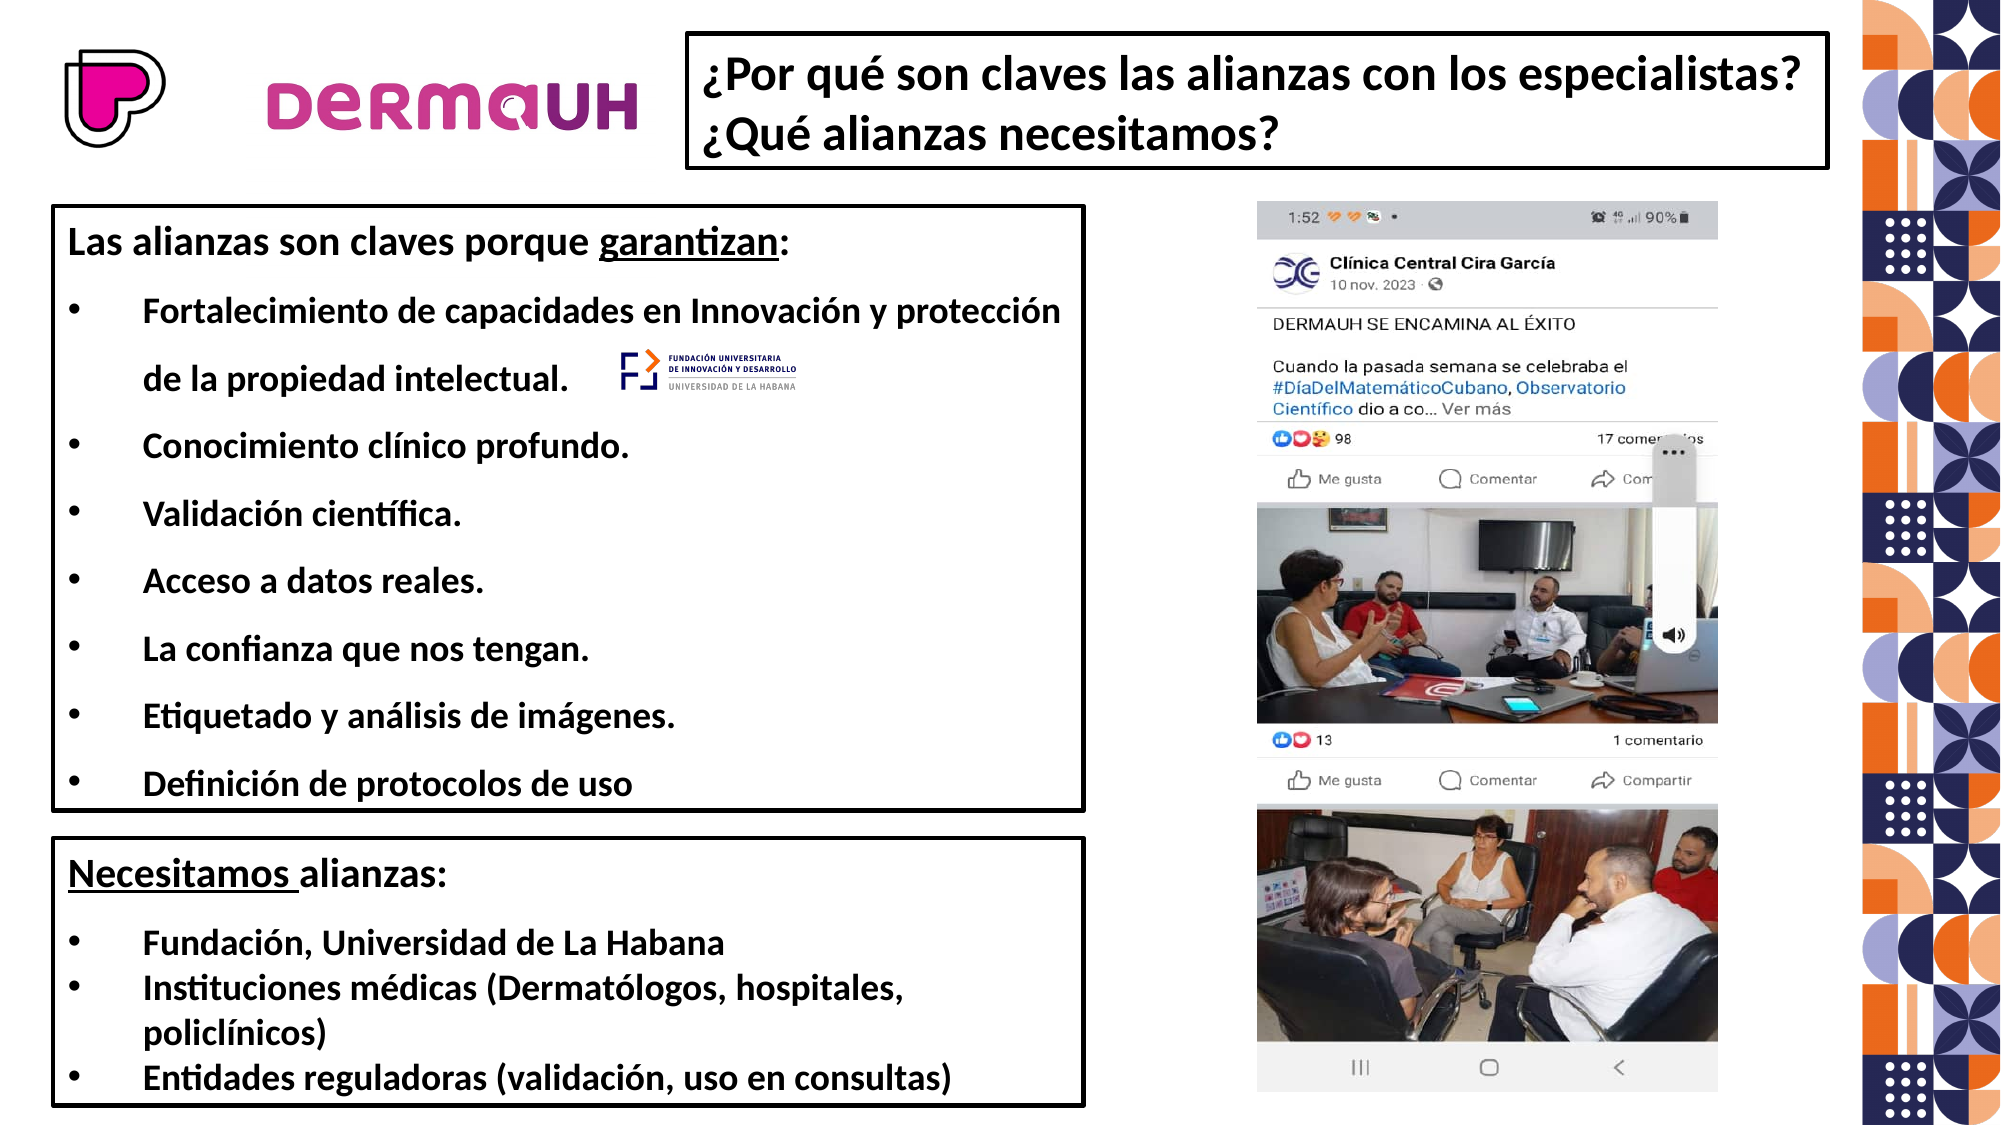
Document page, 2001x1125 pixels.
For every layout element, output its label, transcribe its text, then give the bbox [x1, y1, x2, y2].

picture [1257, 201, 1718, 1092]
picture [1862, 0, 2001, 1125]
text_box Necesitamos alianzas: Fundación, Universidad de La Habana Instituciones médicas (Dermatólogos, hospitales, policlínicos) Entidades reguladoras (validación, uso en consultas) [53, 838, 1084, 1106]
text_box ¿Por qué son claves las alianzas con los especialistas? ¿Qué alianzas necesitamos? [687, 33, 1828, 168]
text_box Las alianzas son claves porque garantizan: Fortalecimiento de capacidades en Innovación y protección de la propiedad intelectual. Conocimiento clínico profundo. Validación científica. Acceso a datos reales. La confianza que nos tengan. Etiquetado y análisis de imágenes. Definición de protocolos de uso [53, 206, 1084, 811]
picture [599, 339, 810, 402]
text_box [53, 43, 657, 278]
